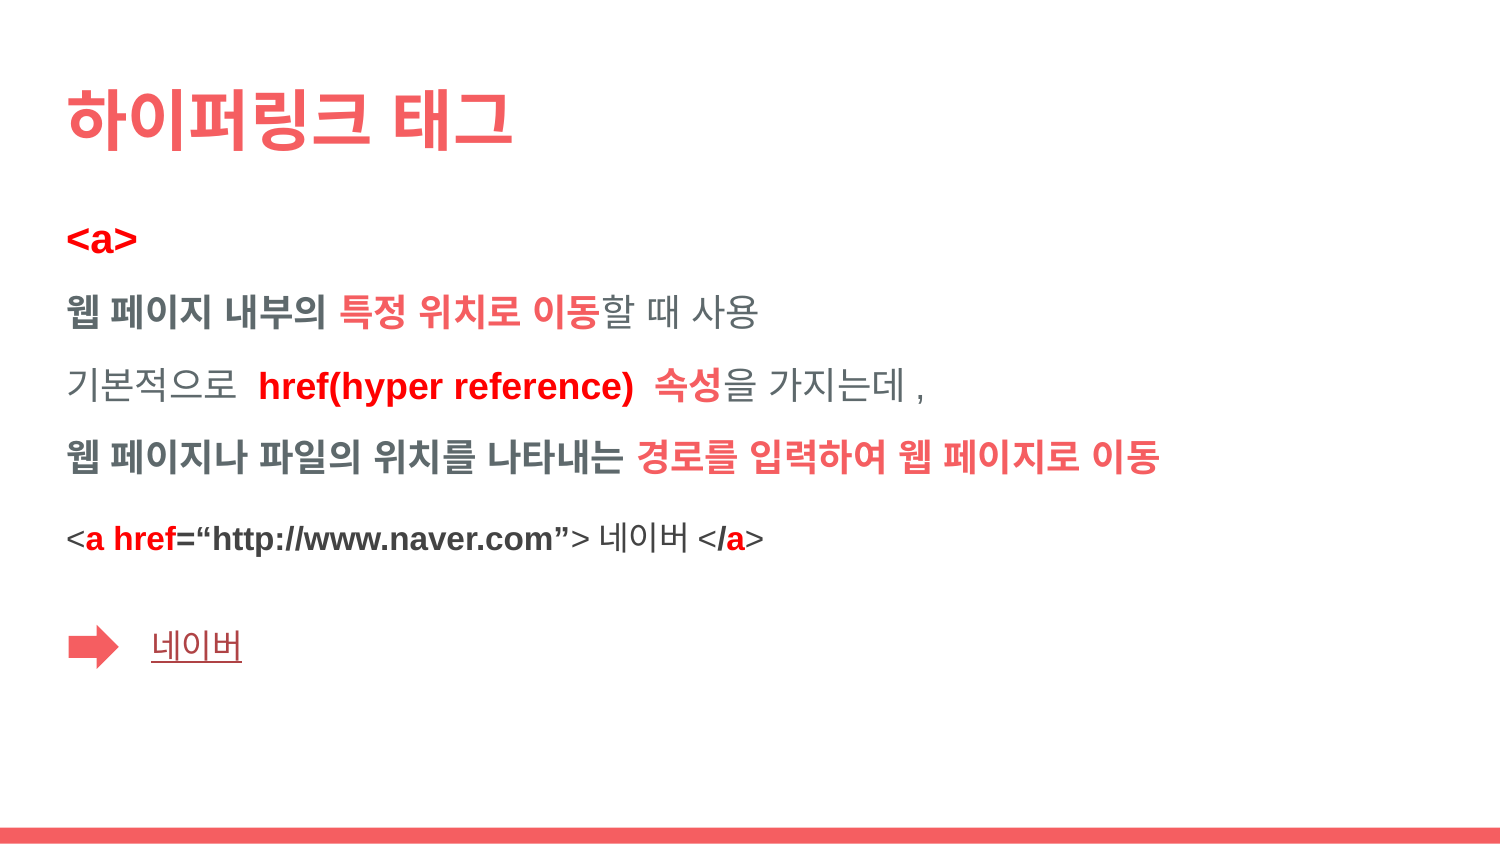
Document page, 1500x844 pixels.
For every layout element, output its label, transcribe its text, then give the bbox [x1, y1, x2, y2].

list <a> 웹 페이지 내부의 특정 위치로 이동할 때 사용 기본적으로 href(hyper reference) 속성을 가지는데, 웹 페이지나 파일의 위치를 나타내는 경로를 입력하여 웹 페이지로 이동 [51, 189, 1449, 750]
text_box [68, 624, 119, 669]
title 하이퍼링크 태그 [51, 64, 1449, 167]
text_box 네이버 [136, 610, 289, 684]
text_box <a href=“http://www.naver.com”>네이버</a> [51, 502, 852, 593]
